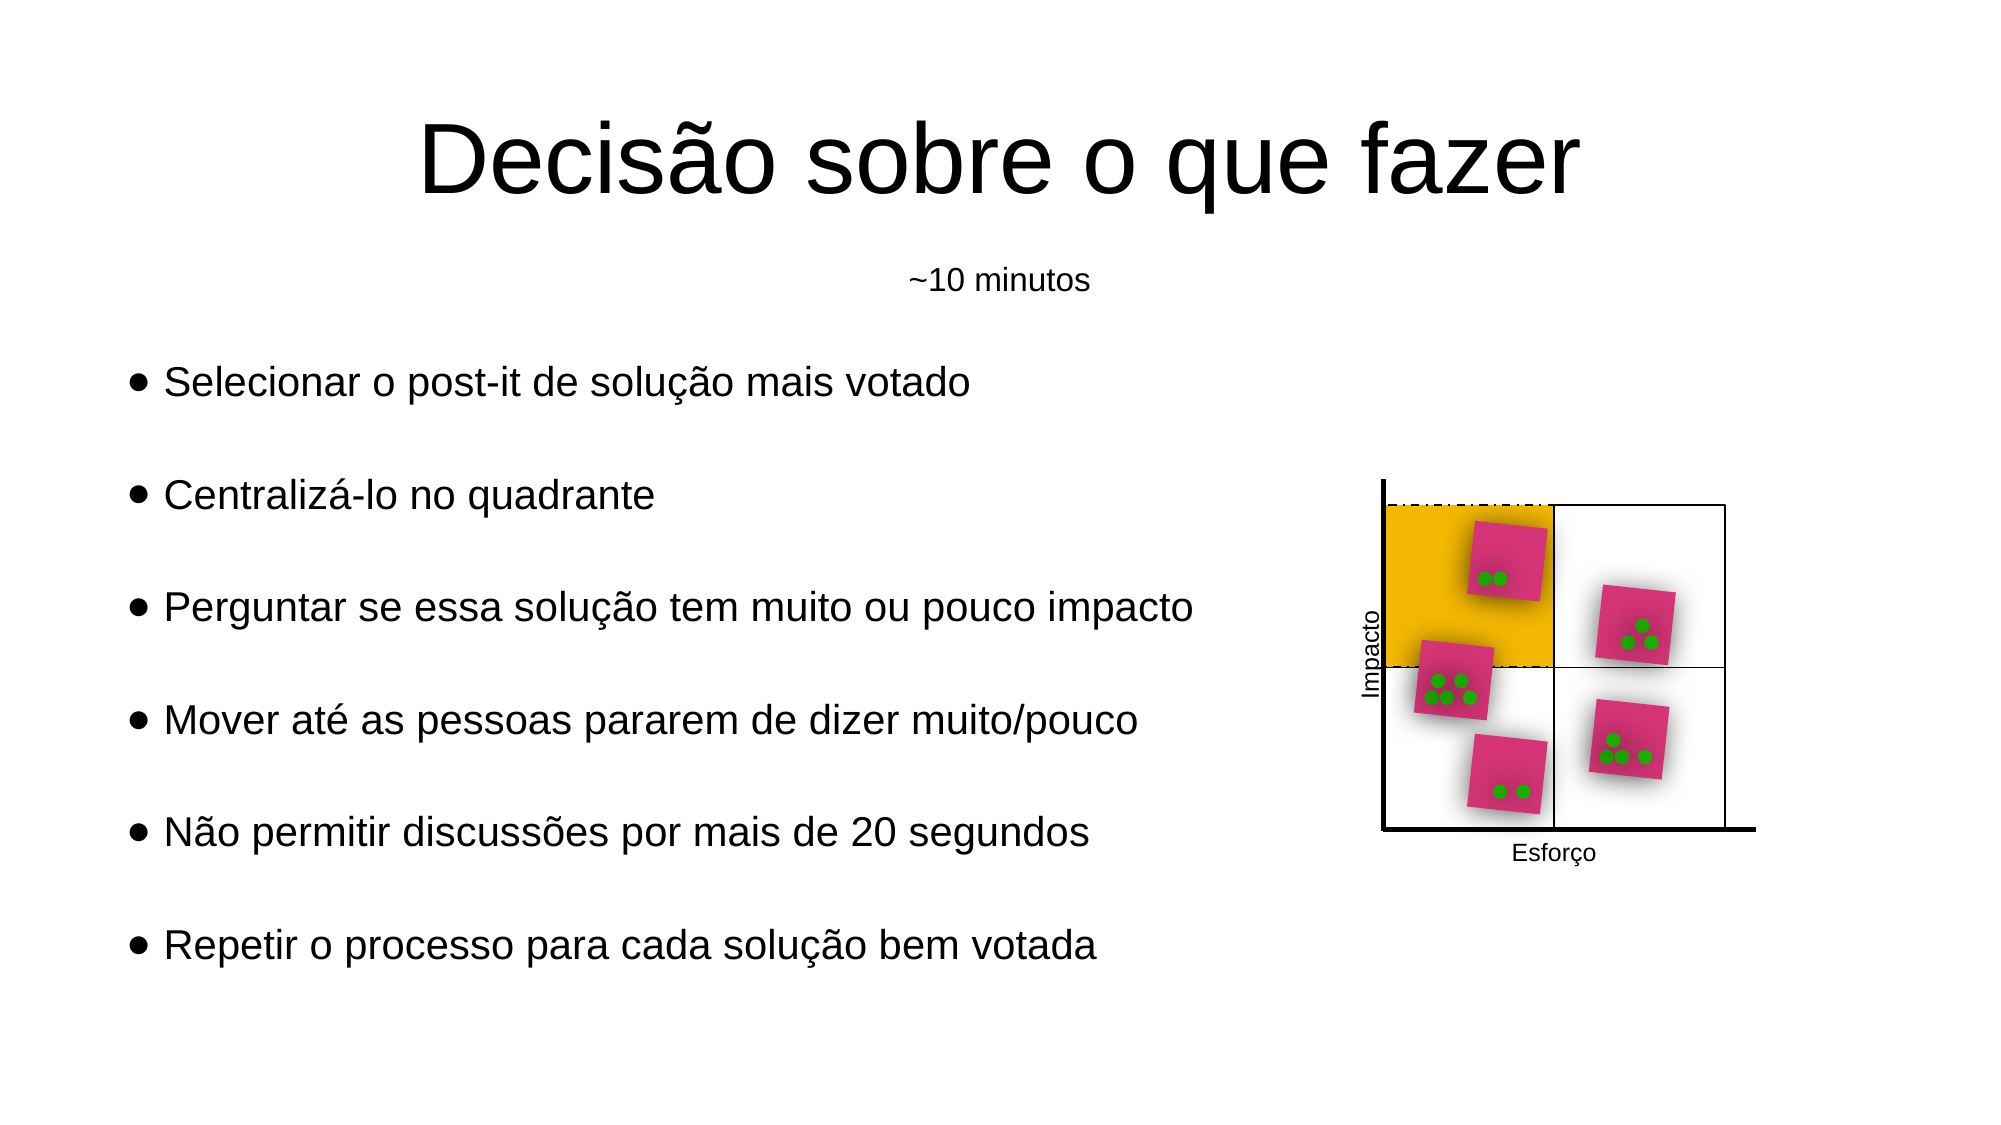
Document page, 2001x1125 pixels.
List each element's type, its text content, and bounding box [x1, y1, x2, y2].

list Selecionar o post-it de solução mais votado Centralizá-lo no quadrante Perguntar se essa solução tem muito ou pouco impacto Mover até as pessoas pararem de dizer muito/pouco Não permitir discussões por mais de 20 segundos Repetir o processo para cada solução bem votada [107, 298, 1476, 1024]
text_box ~10 minutos [893, 252, 1107, 304]
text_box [1413, 520, 1677, 815]
title Decisão sobre o que fazer [274, 29, 1726, 279]
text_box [1347, 478, 1756, 873]
